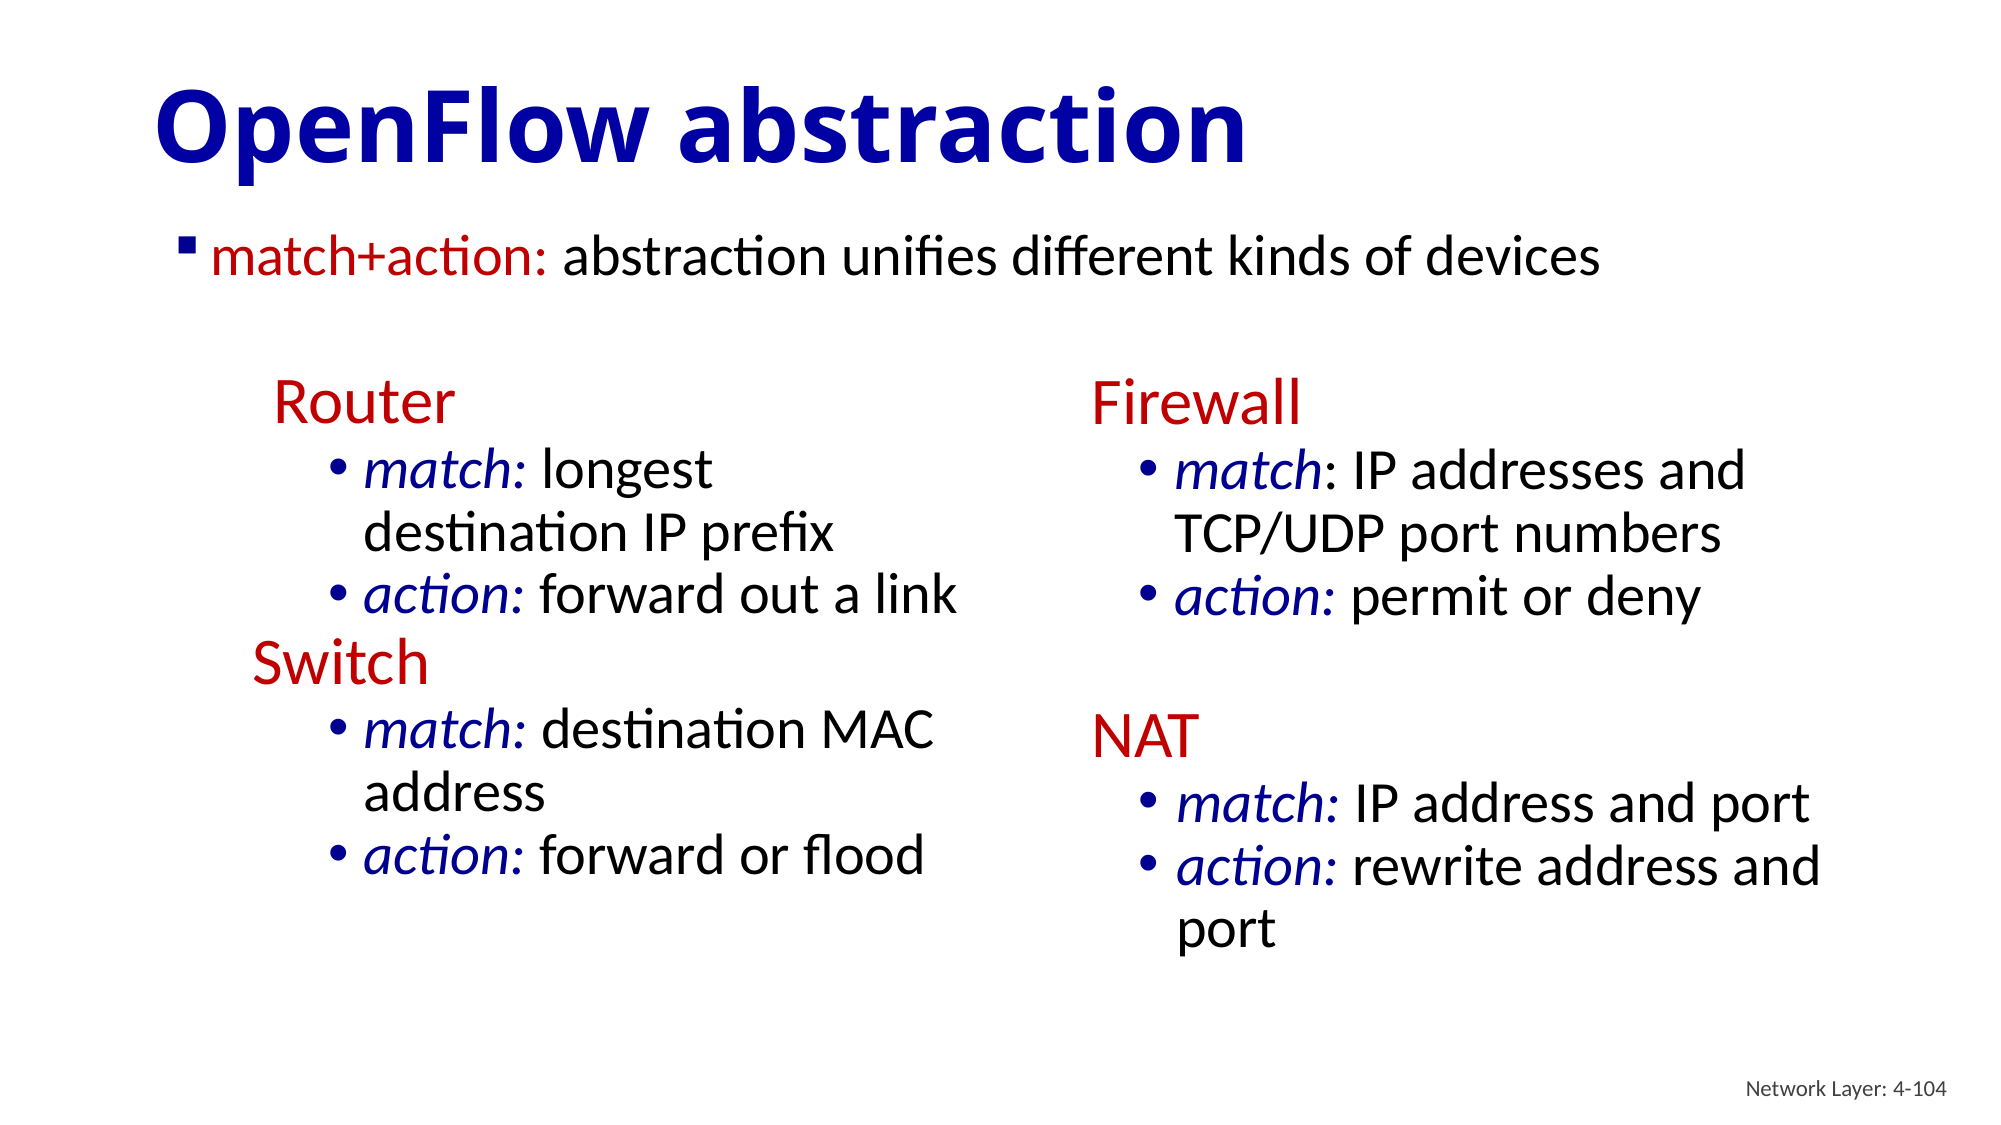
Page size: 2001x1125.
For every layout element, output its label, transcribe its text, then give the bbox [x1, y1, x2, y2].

title OpenFlow abstraction [137, 56, 1863, 204]
list match+action: abstraction unifies different kinds of devices [137, 217, 1863, 303]
slide_number Network Layer: 4-104 [1512, 1056, 1963, 1117]
text_box Router match: longest destination IP prefix action: forward out a link Switch match: destination MAC address action: forward or flood [237, 358, 974, 1005]
text_box Firewall match: IP addresses and TCP/UDP port numbers action: permit or deny NAT match: IP address and port action: rewrite address and port [1076, 359, 1853, 1123]
